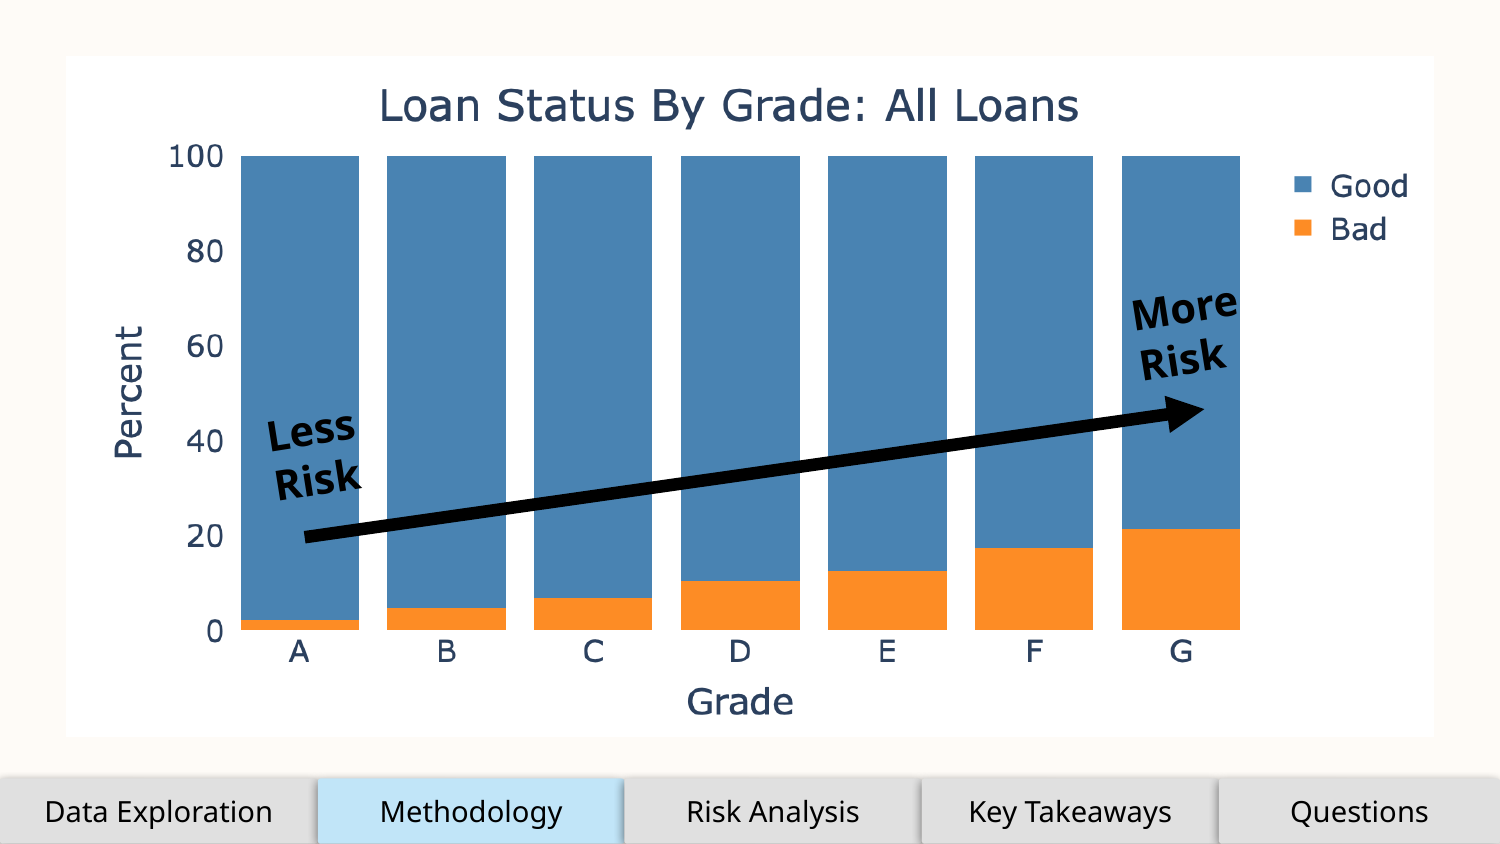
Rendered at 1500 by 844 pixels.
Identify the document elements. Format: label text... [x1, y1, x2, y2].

text_box Methodology [317, 778, 618, 844]
text_box Questions [1218, 778, 1500, 844]
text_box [304, 408, 1205, 538]
text_box Risk Analysis [624, 778, 916, 844]
text_box Data Exploration [0, 778, 312, 844]
text_box Key Takeaways [921, 778, 1213, 844]
picture [66, 56, 1434, 738]
